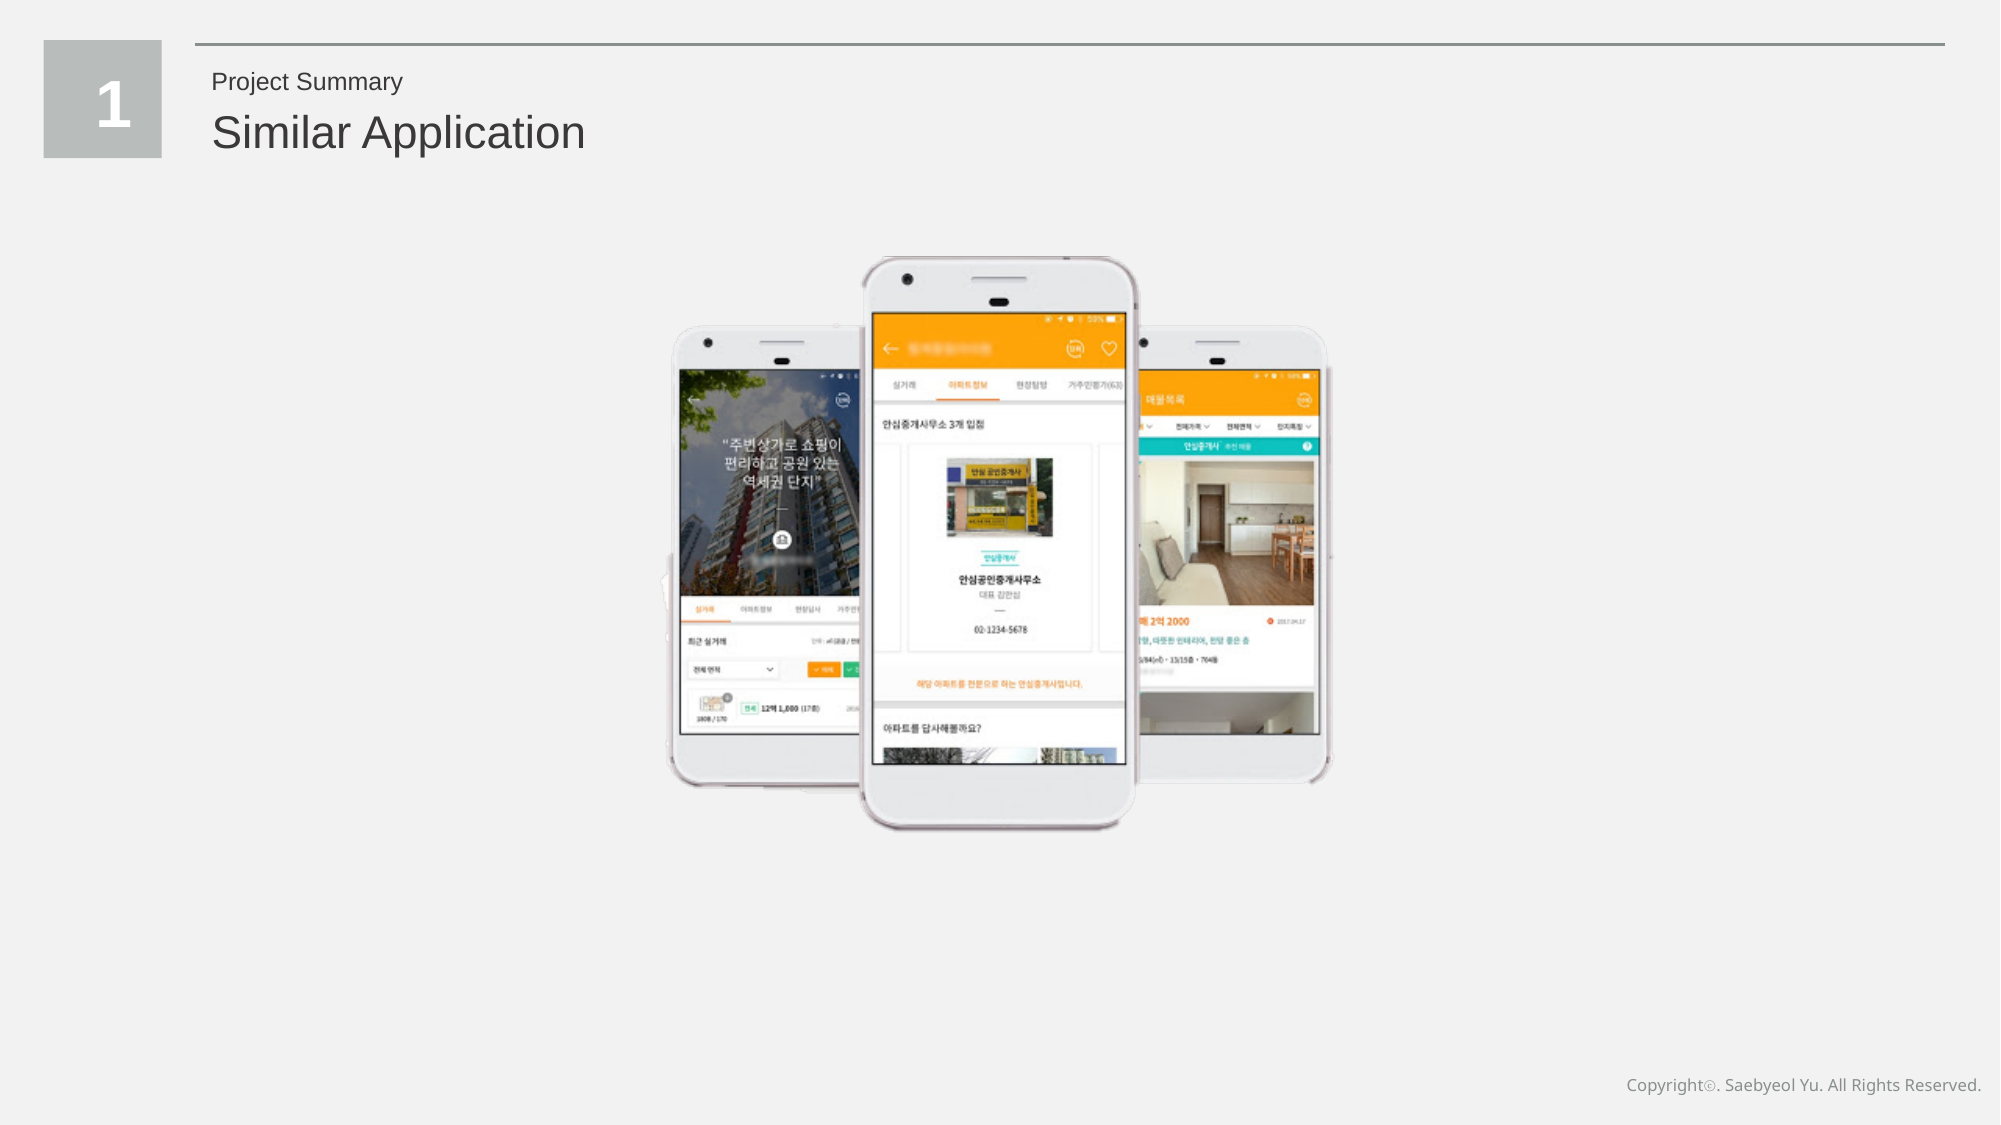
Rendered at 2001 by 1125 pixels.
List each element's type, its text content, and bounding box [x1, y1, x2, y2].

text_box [194, 57, 604, 167]
text_box [42, 39, 163, 159]
text_box 1 [80, 52, 123, 148]
picture [599, 216, 1400, 870]
